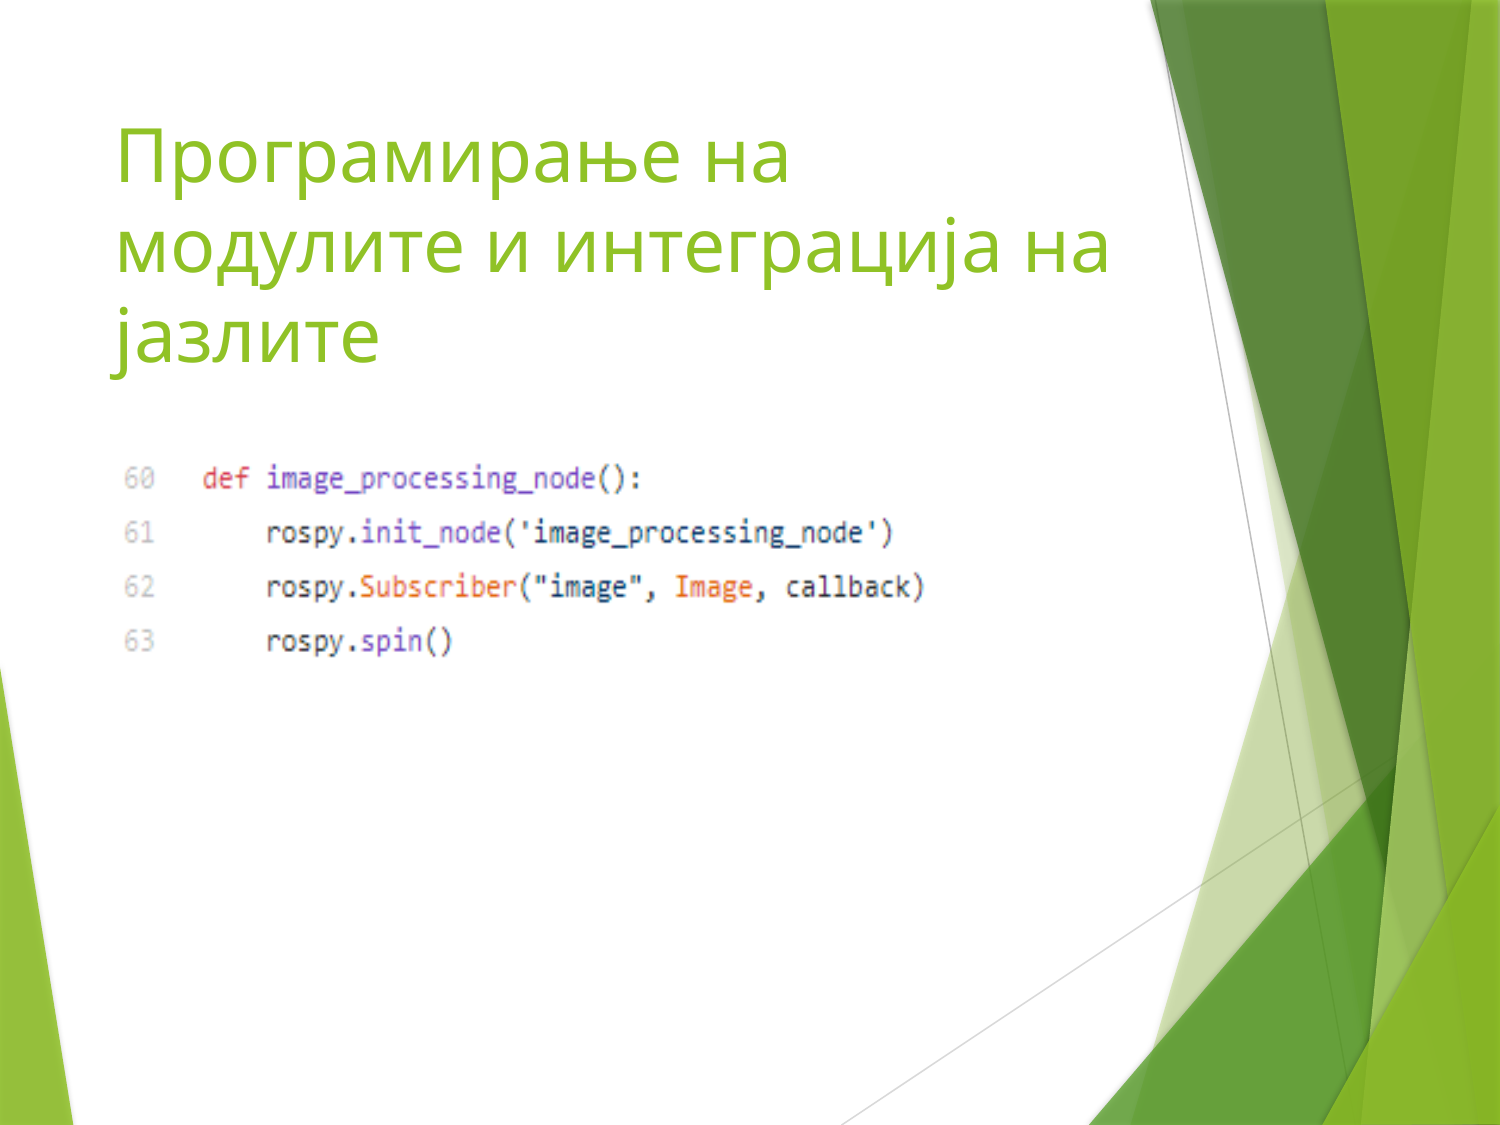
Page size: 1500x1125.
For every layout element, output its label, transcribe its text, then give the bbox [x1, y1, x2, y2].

title Програмирање на модулите и интеграција на јазлите [99, 99, 1142, 317]
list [101, 453, 965, 672]
